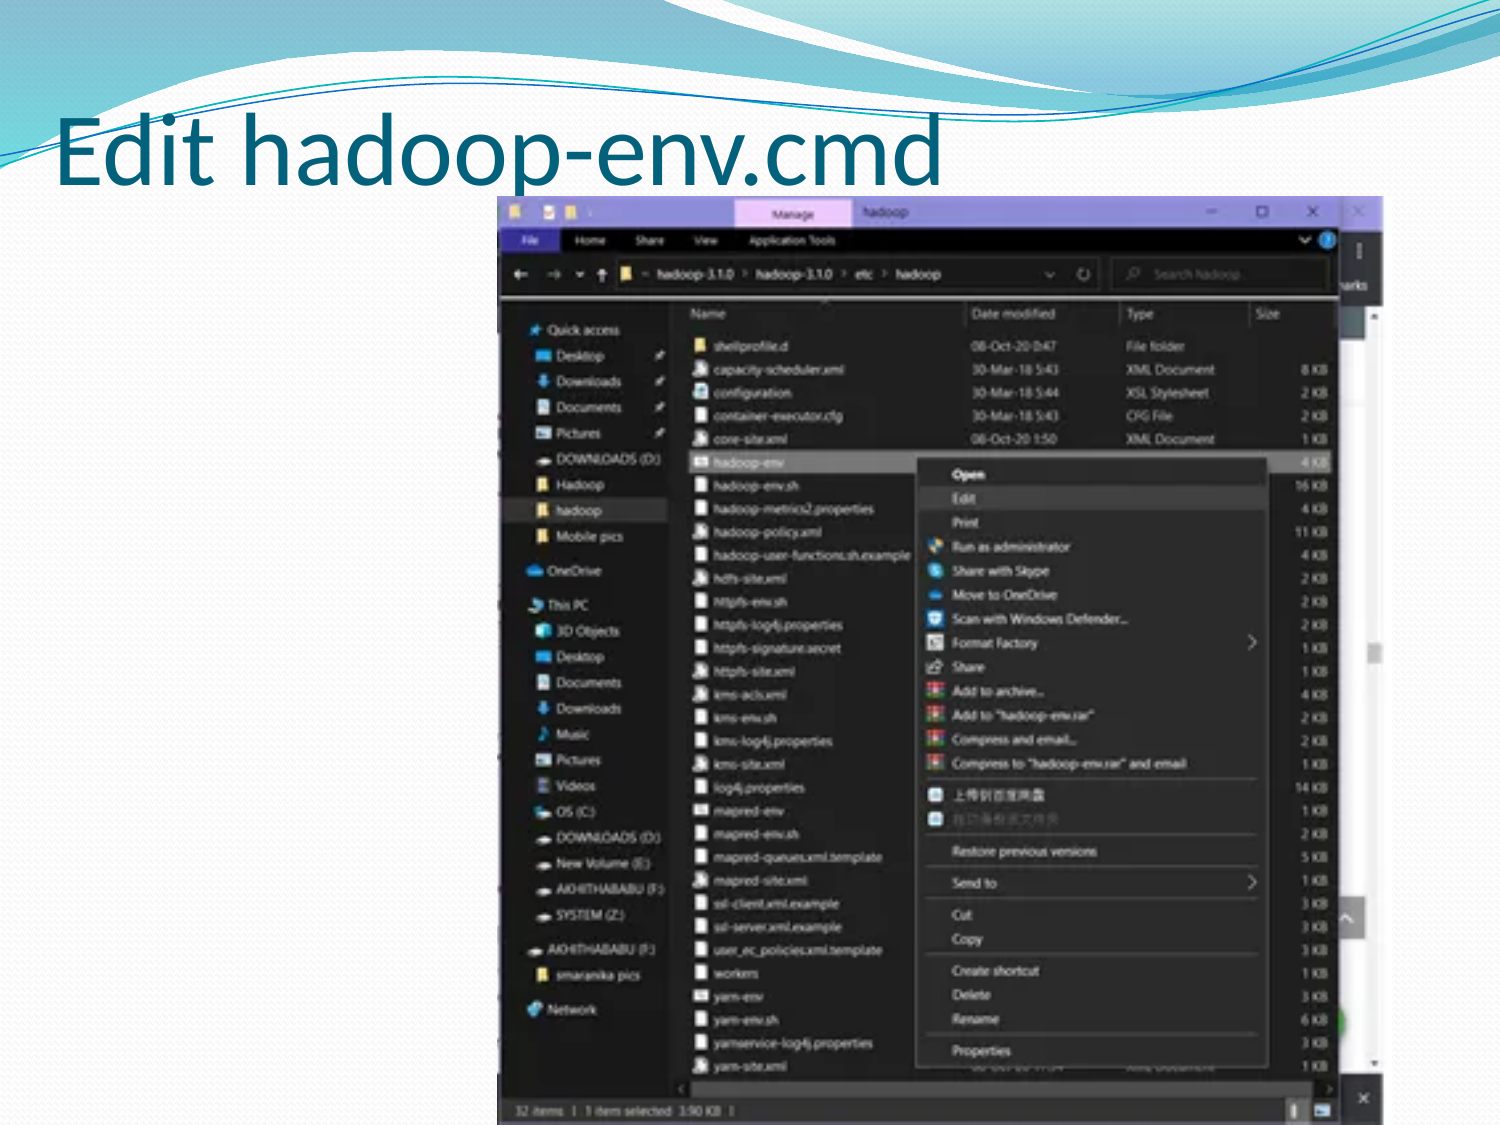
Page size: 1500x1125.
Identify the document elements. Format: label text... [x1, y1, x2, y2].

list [497, 195, 1393, 1125]
title Edit hadoop-env.cmd [53, 19, 1404, 207]
